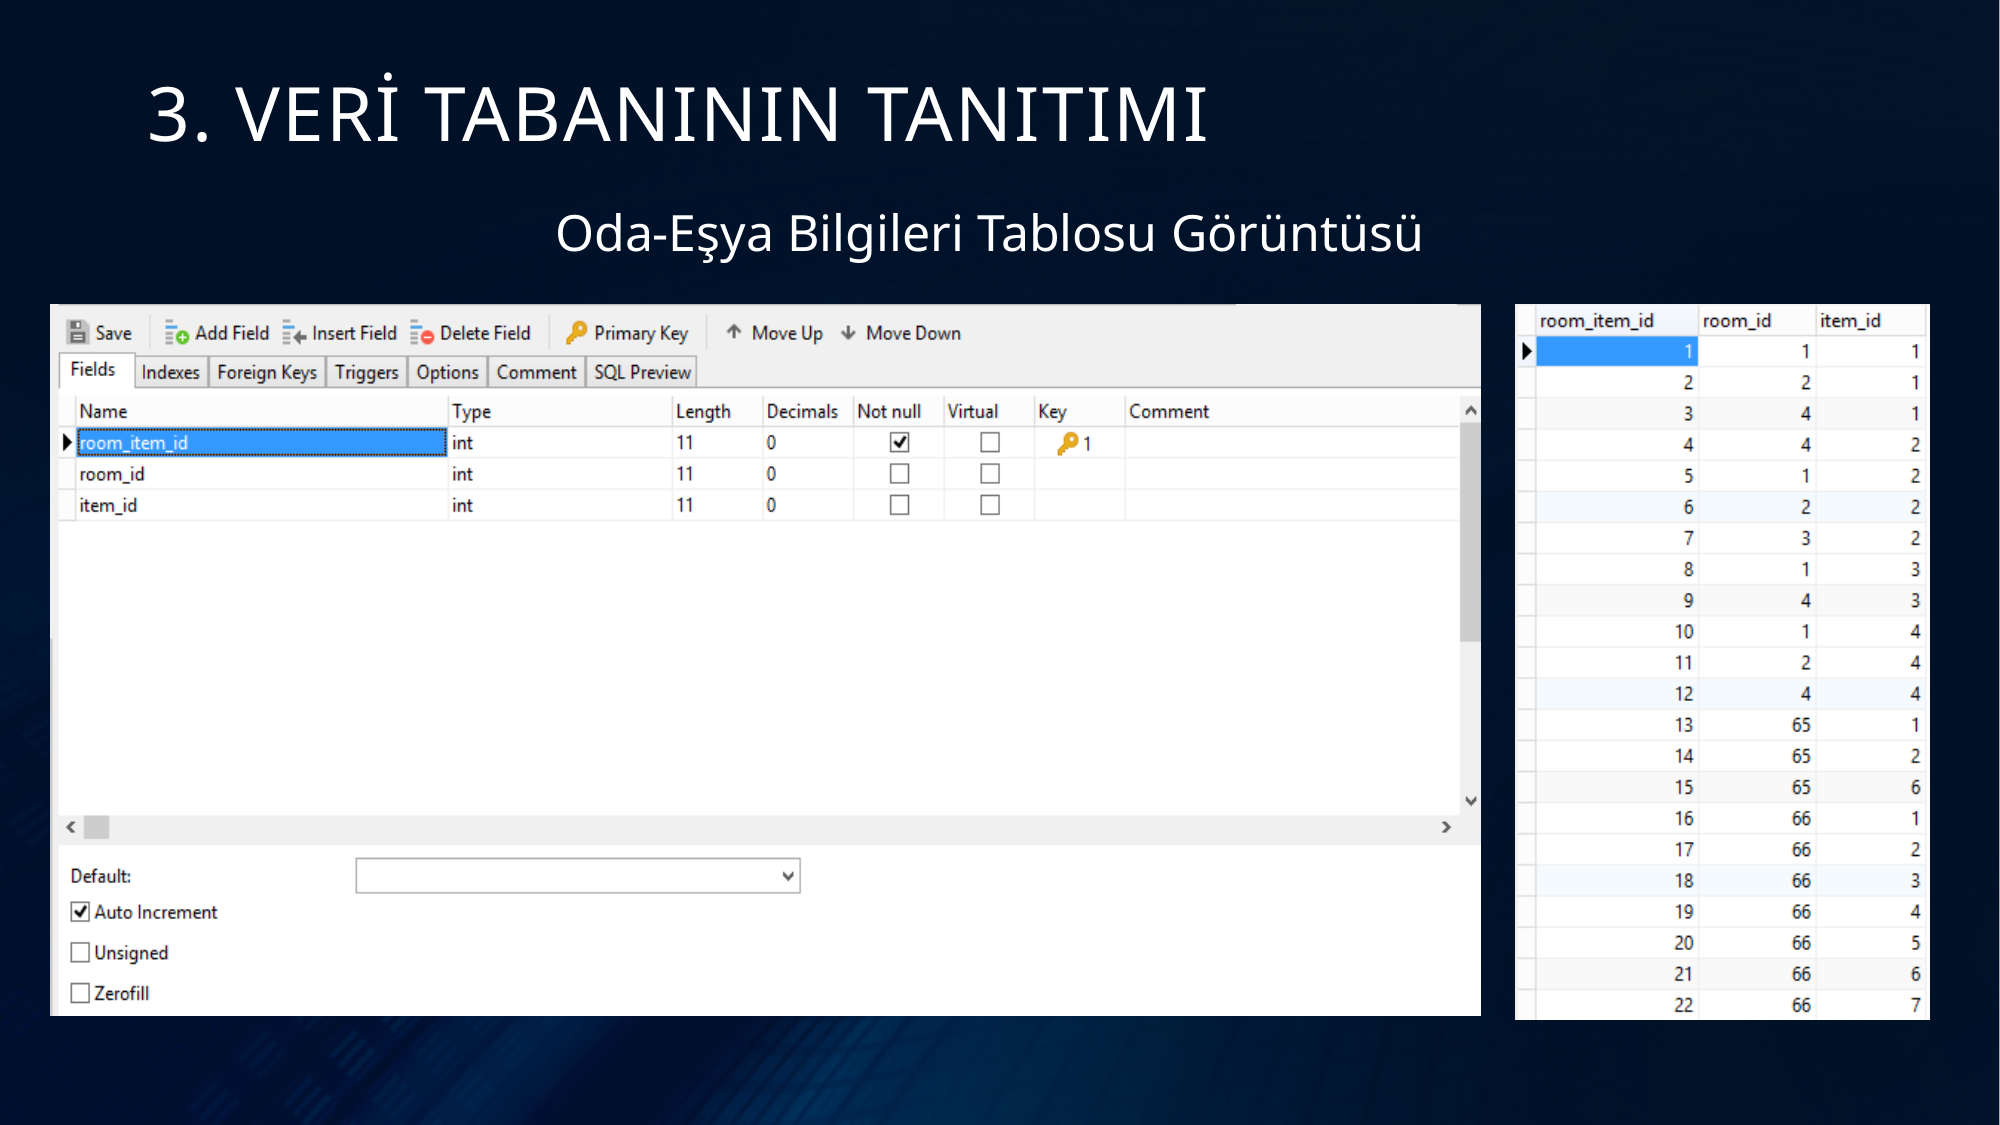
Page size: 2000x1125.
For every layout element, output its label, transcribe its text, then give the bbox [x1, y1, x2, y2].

text_box Oda-Eşya Bilgileri Tablosu Görüntüsü [540, 193, 1440, 269]
picture [0, 0, 2000, 1125]
text_box 3. VERİ TABANININ TANITIMI [132, 46, 1483, 166]
